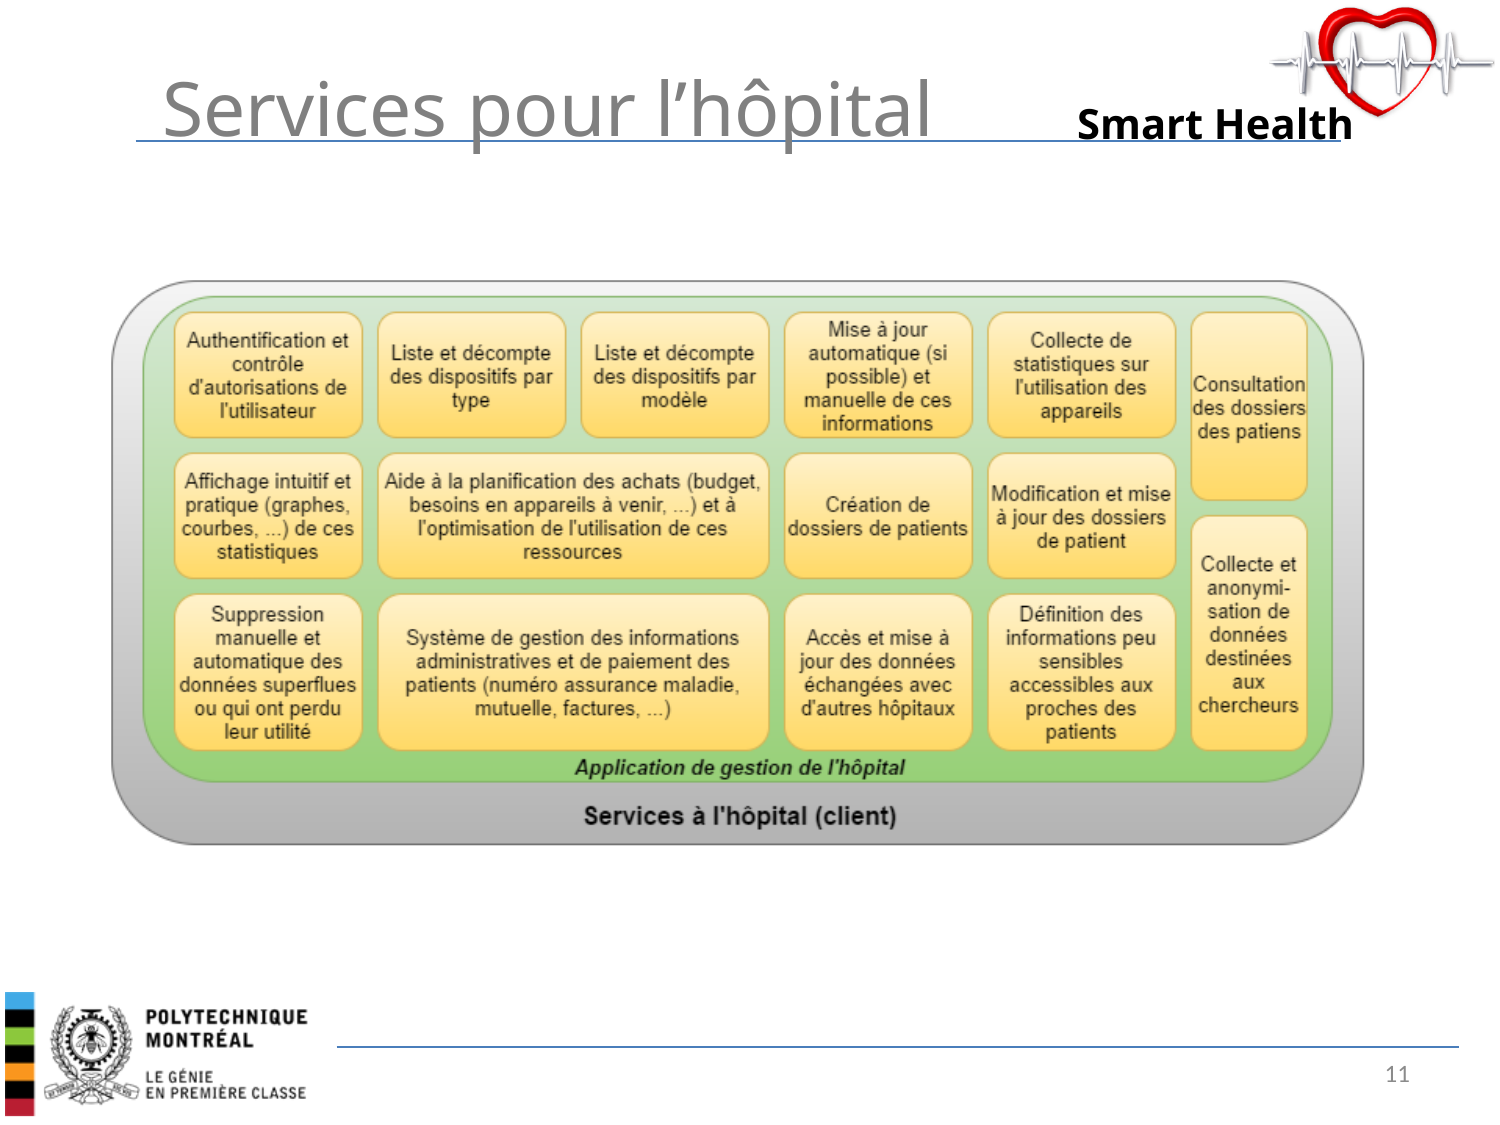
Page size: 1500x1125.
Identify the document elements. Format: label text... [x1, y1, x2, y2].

slide_number 11 [1074, 1056, 1425, 1103]
text_box Smart Health [880, 90, 1500, 155]
picture [1269, 2, 1495, 123]
picture [5, 992, 326, 1118]
picture [110, 279, 1366, 848]
slide_number 11 [1074, 1042, 1425, 1046]
text_box Services pour l’hôpital [147, 149, 1022, 160]
text_box Services pour l’hôpital [147, 54, 1022, 140]
